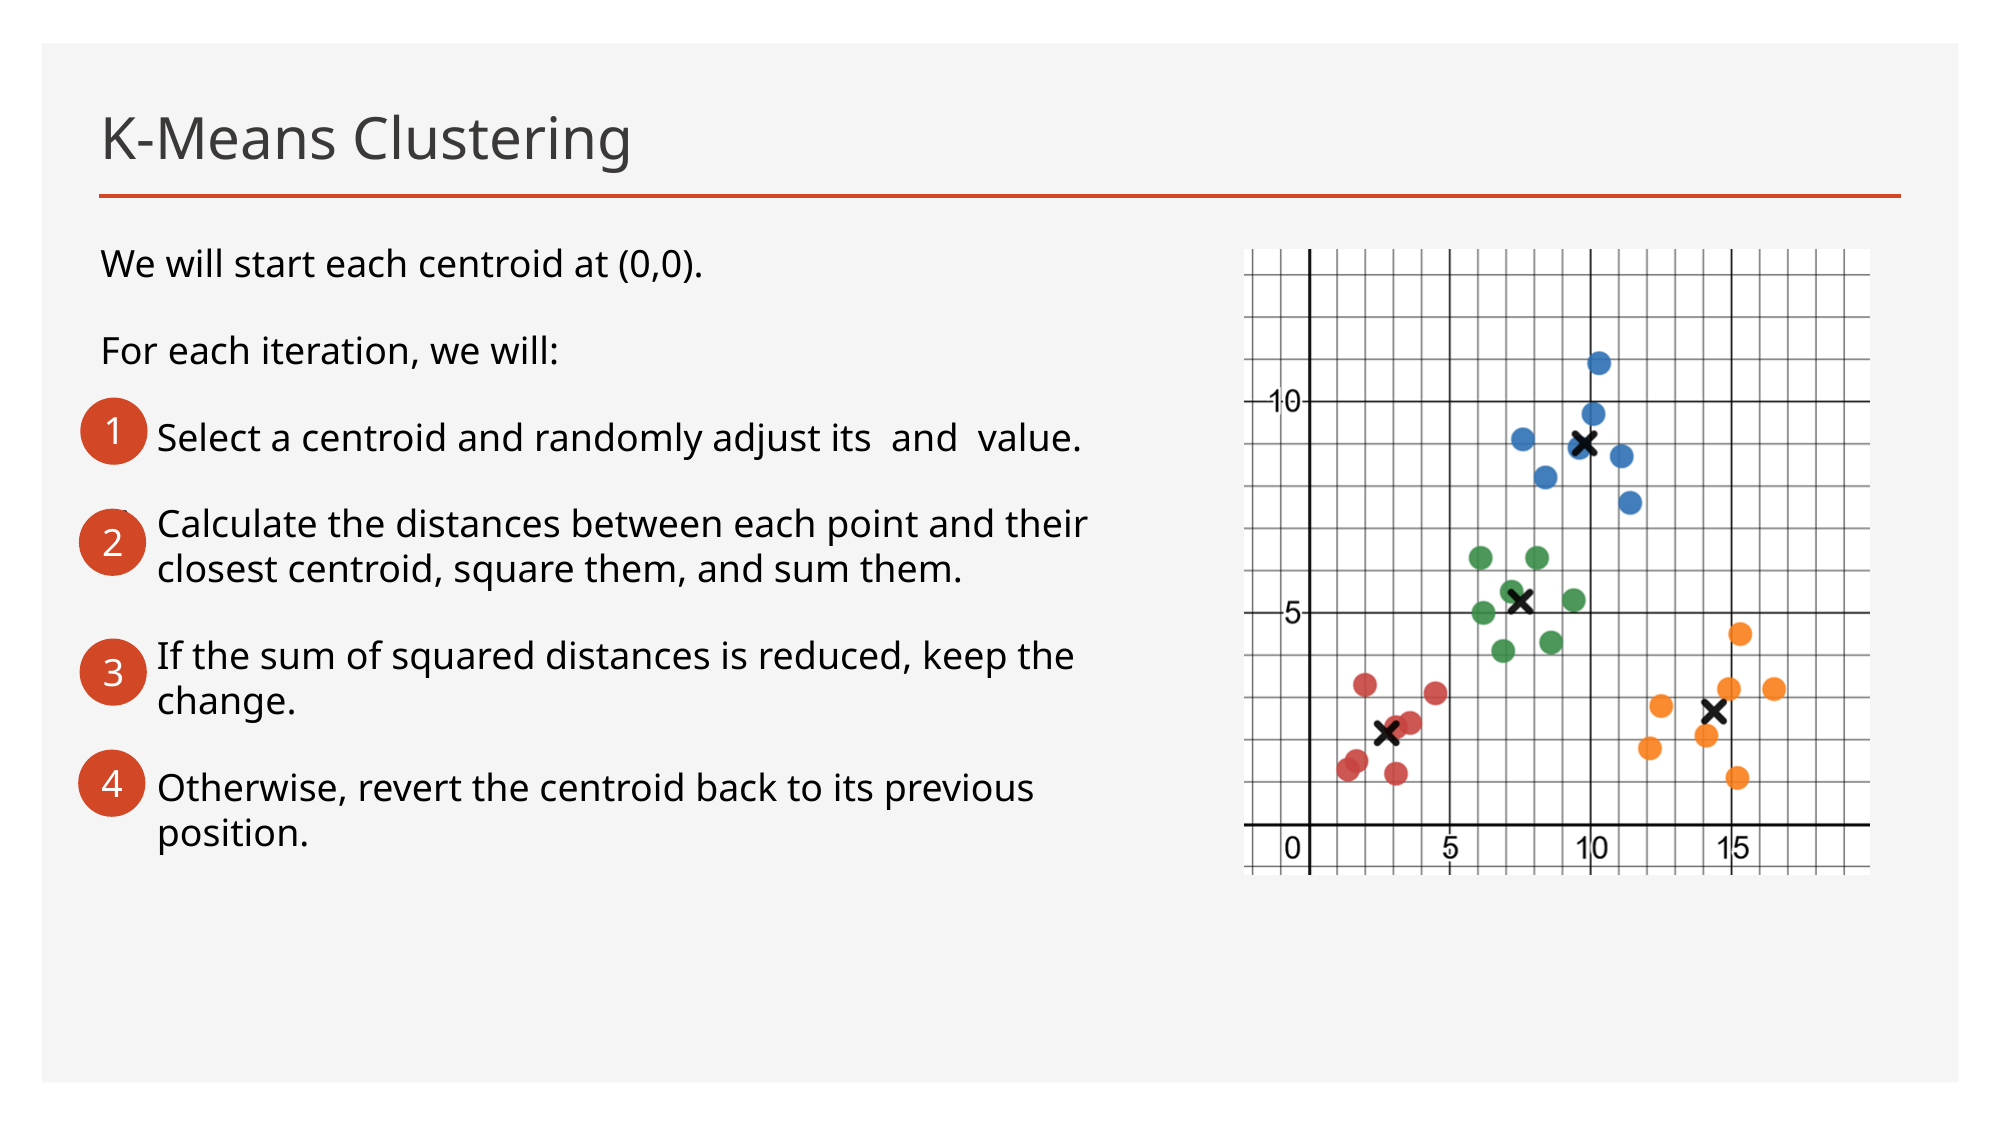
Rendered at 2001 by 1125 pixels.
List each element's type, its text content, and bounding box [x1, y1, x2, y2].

picture [1244, 249, 1870, 875]
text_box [67, 638, 160, 706]
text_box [68, 397, 161, 465]
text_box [66, 749, 158, 817]
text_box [67, 508, 159, 576]
title K-Means Clustering [85, 73, 1214, 179]
